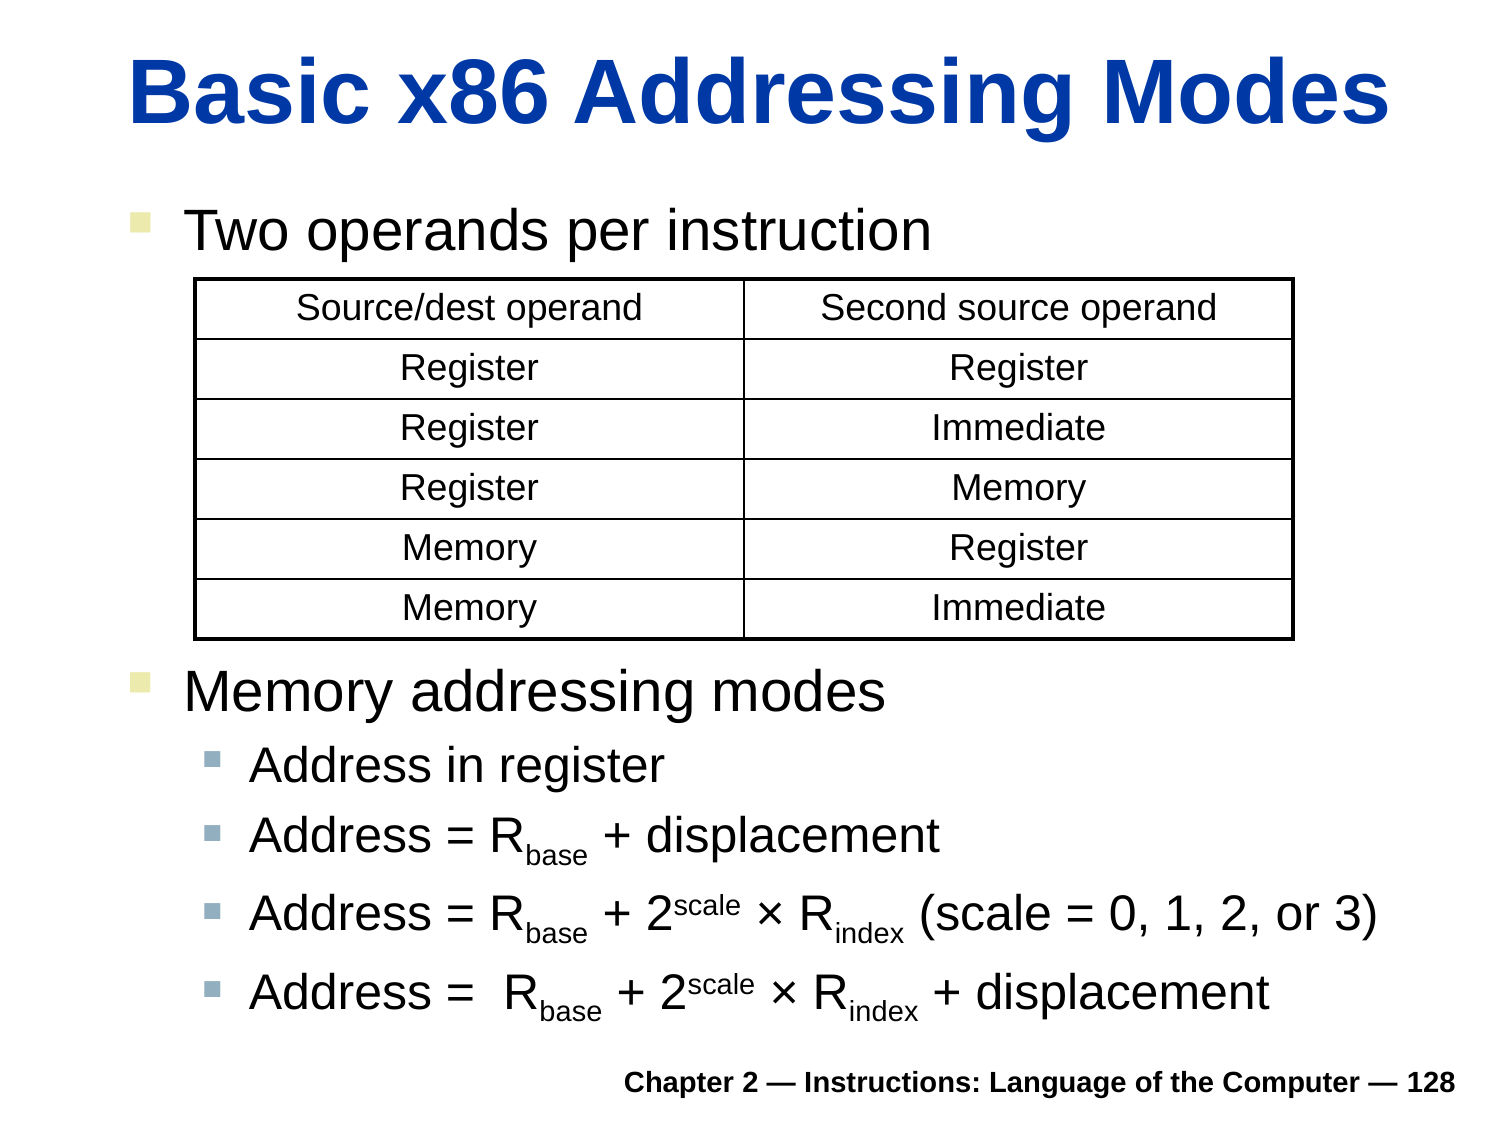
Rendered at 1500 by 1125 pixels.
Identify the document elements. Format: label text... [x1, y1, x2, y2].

table_cell Memory [745, 460, 1291, 518]
text_box Memory addressing modes Address in register Address = Rbase + displacement Address = Rbase + 2scale × Rindex (scale = 0, 1, 2, or 3) Address = Rbase + 2scale × Rindex + displacement [112, 645, 1469, 1024]
table_cell Immediate [745, 400, 1291, 458]
table_cell Immediate [745, 580, 1291, 637]
table_cell Register [745, 340, 1291, 398]
table_cell Memory [197, 520, 743, 578]
table_cell Memory [197, 580, 743, 637]
table_cell Register [197, 340, 743, 398]
table_cell Register [197, 400, 743, 458]
list Two operands per instruction [112, 184, 1469, 291]
table_cell Register [197, 460, 743, 518]
table_header Source/dest operand [197, 281, 743, 338]
table_cell Register [745, 520, 1291, 578]
title Basic x86 Addressing Modes [112, 23, 1468, 149]
table_header Second source operand [745, 281, 1291, 338]
footer Chapter 2 — Instructions: Language of the Computer — 128 [277, 1046, 1471, 1106]
